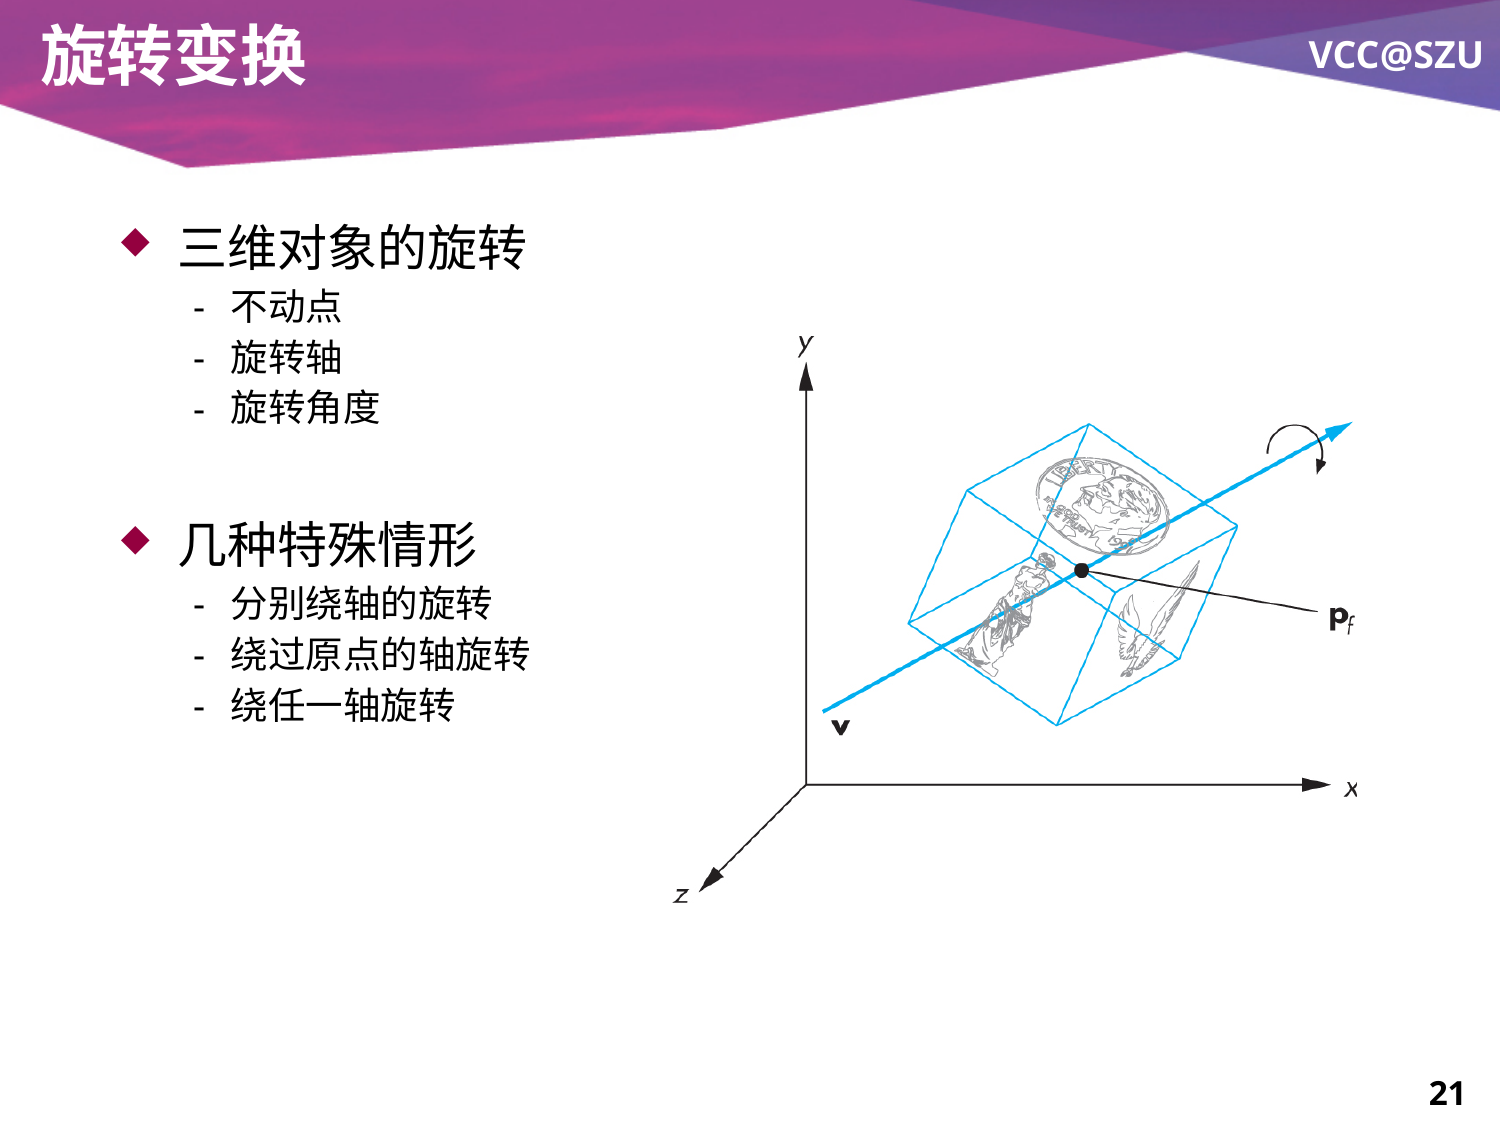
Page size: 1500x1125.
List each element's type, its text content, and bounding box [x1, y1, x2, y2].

title 旋转变换 [25, 15, 1320, 104]
picture [0, 0, 1500, 1125]
slide_number 21 [1384, 1065, 1500, 1125]
